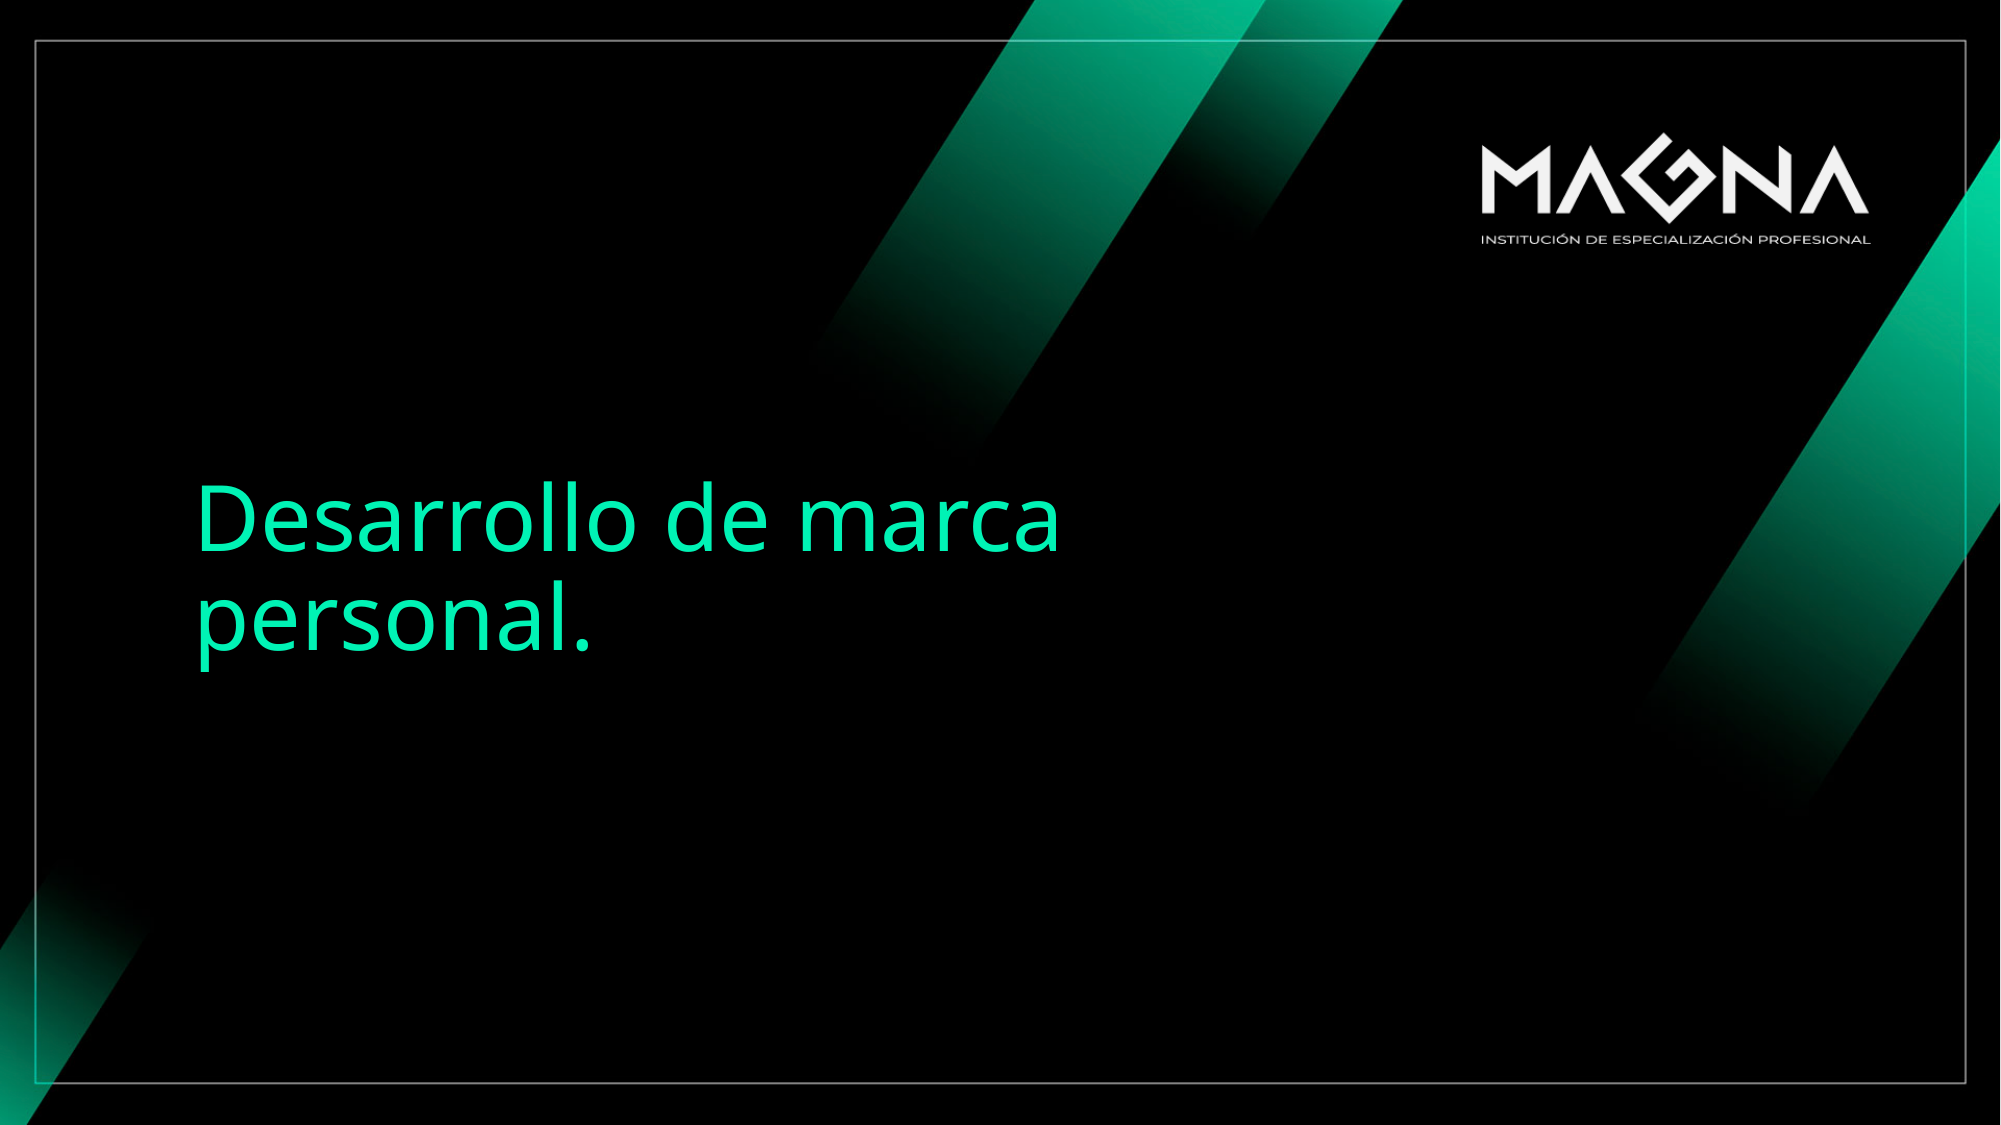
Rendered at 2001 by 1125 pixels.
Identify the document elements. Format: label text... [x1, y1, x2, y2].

title Desarrollo de marca personal. [178, 453, 1120, 689]
picture [0, 0, 2001, 1125]
